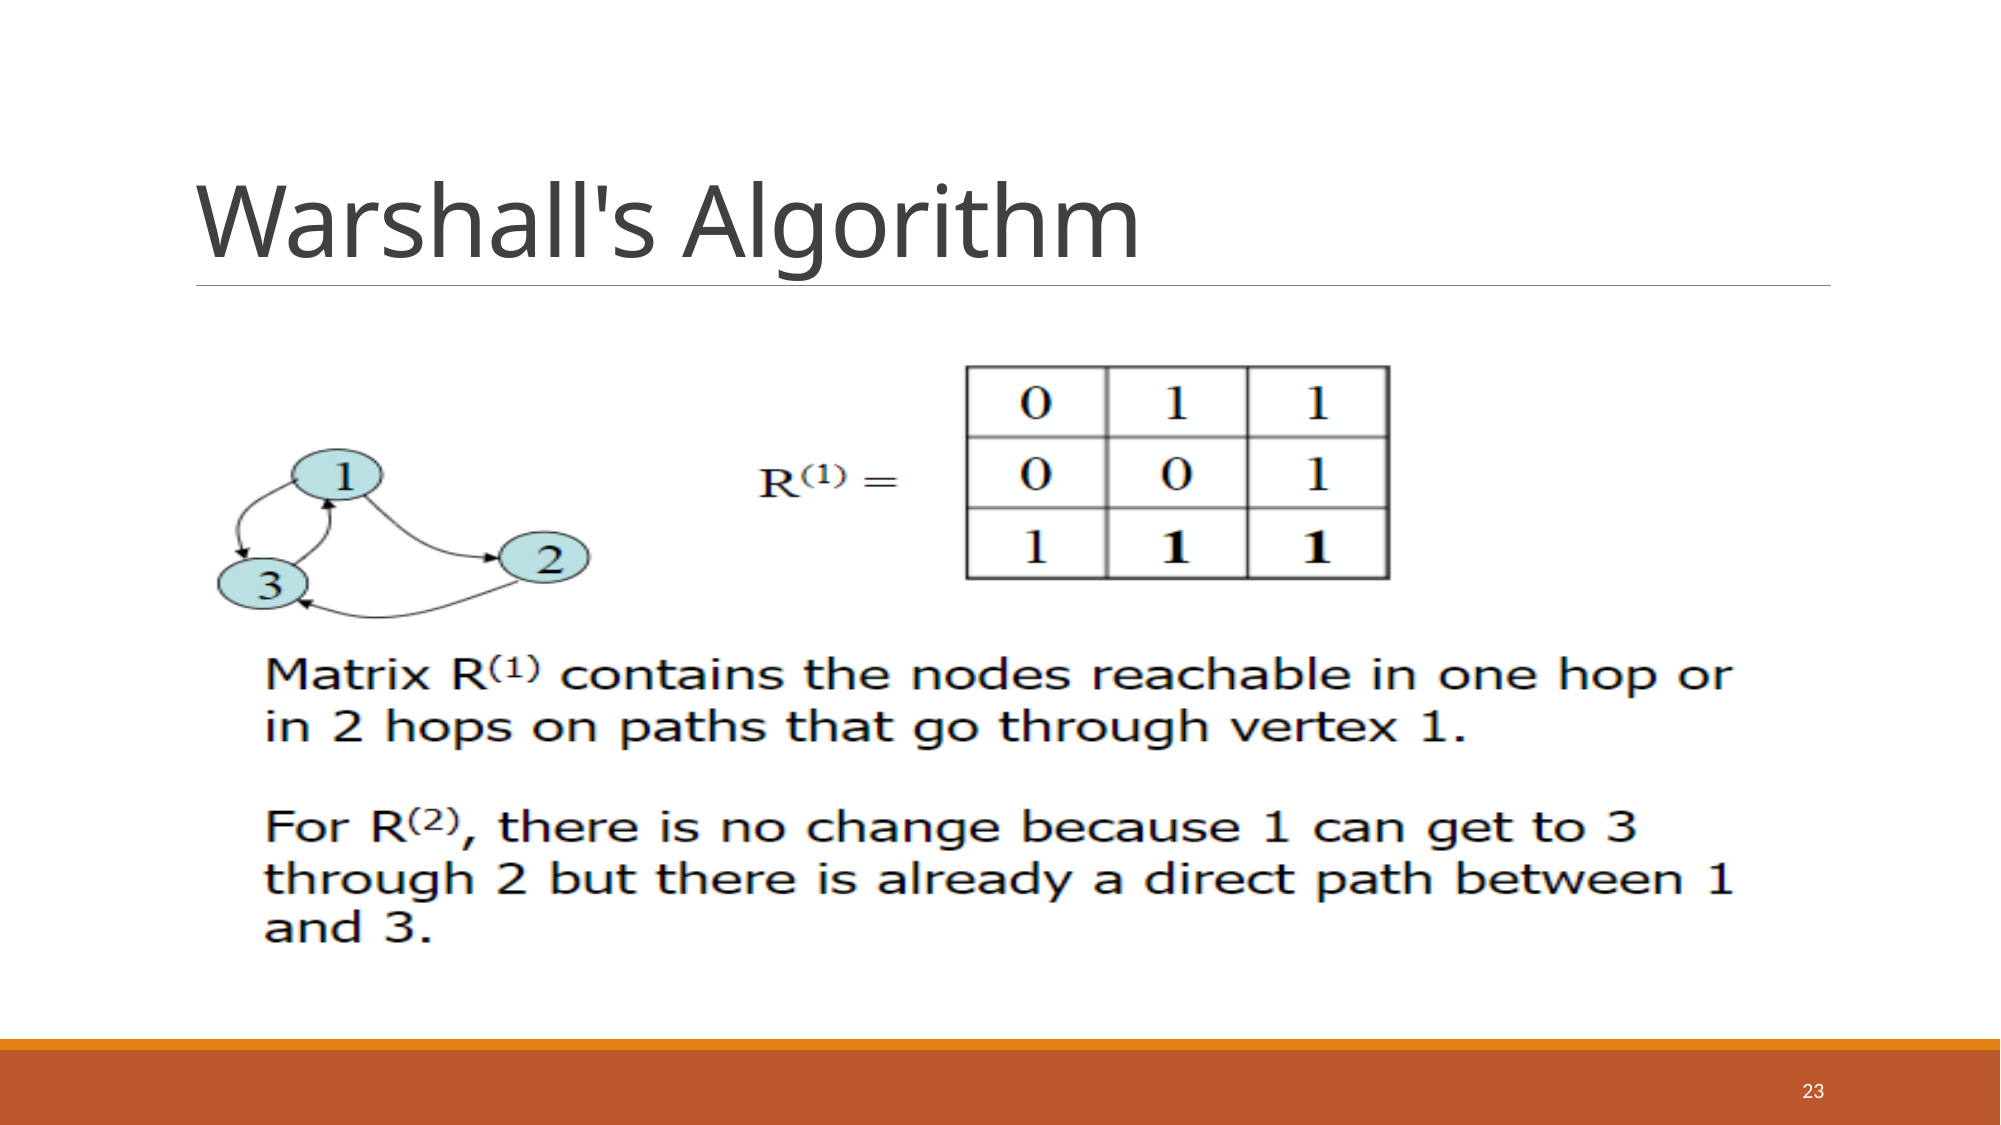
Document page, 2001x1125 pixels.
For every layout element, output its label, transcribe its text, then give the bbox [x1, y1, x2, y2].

slide_number 23 [1624, 1059, 1840, 1120]
title Warshall's Algorithm [180, 47, 1830, 285]
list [198, 330, 1773, 1000]
